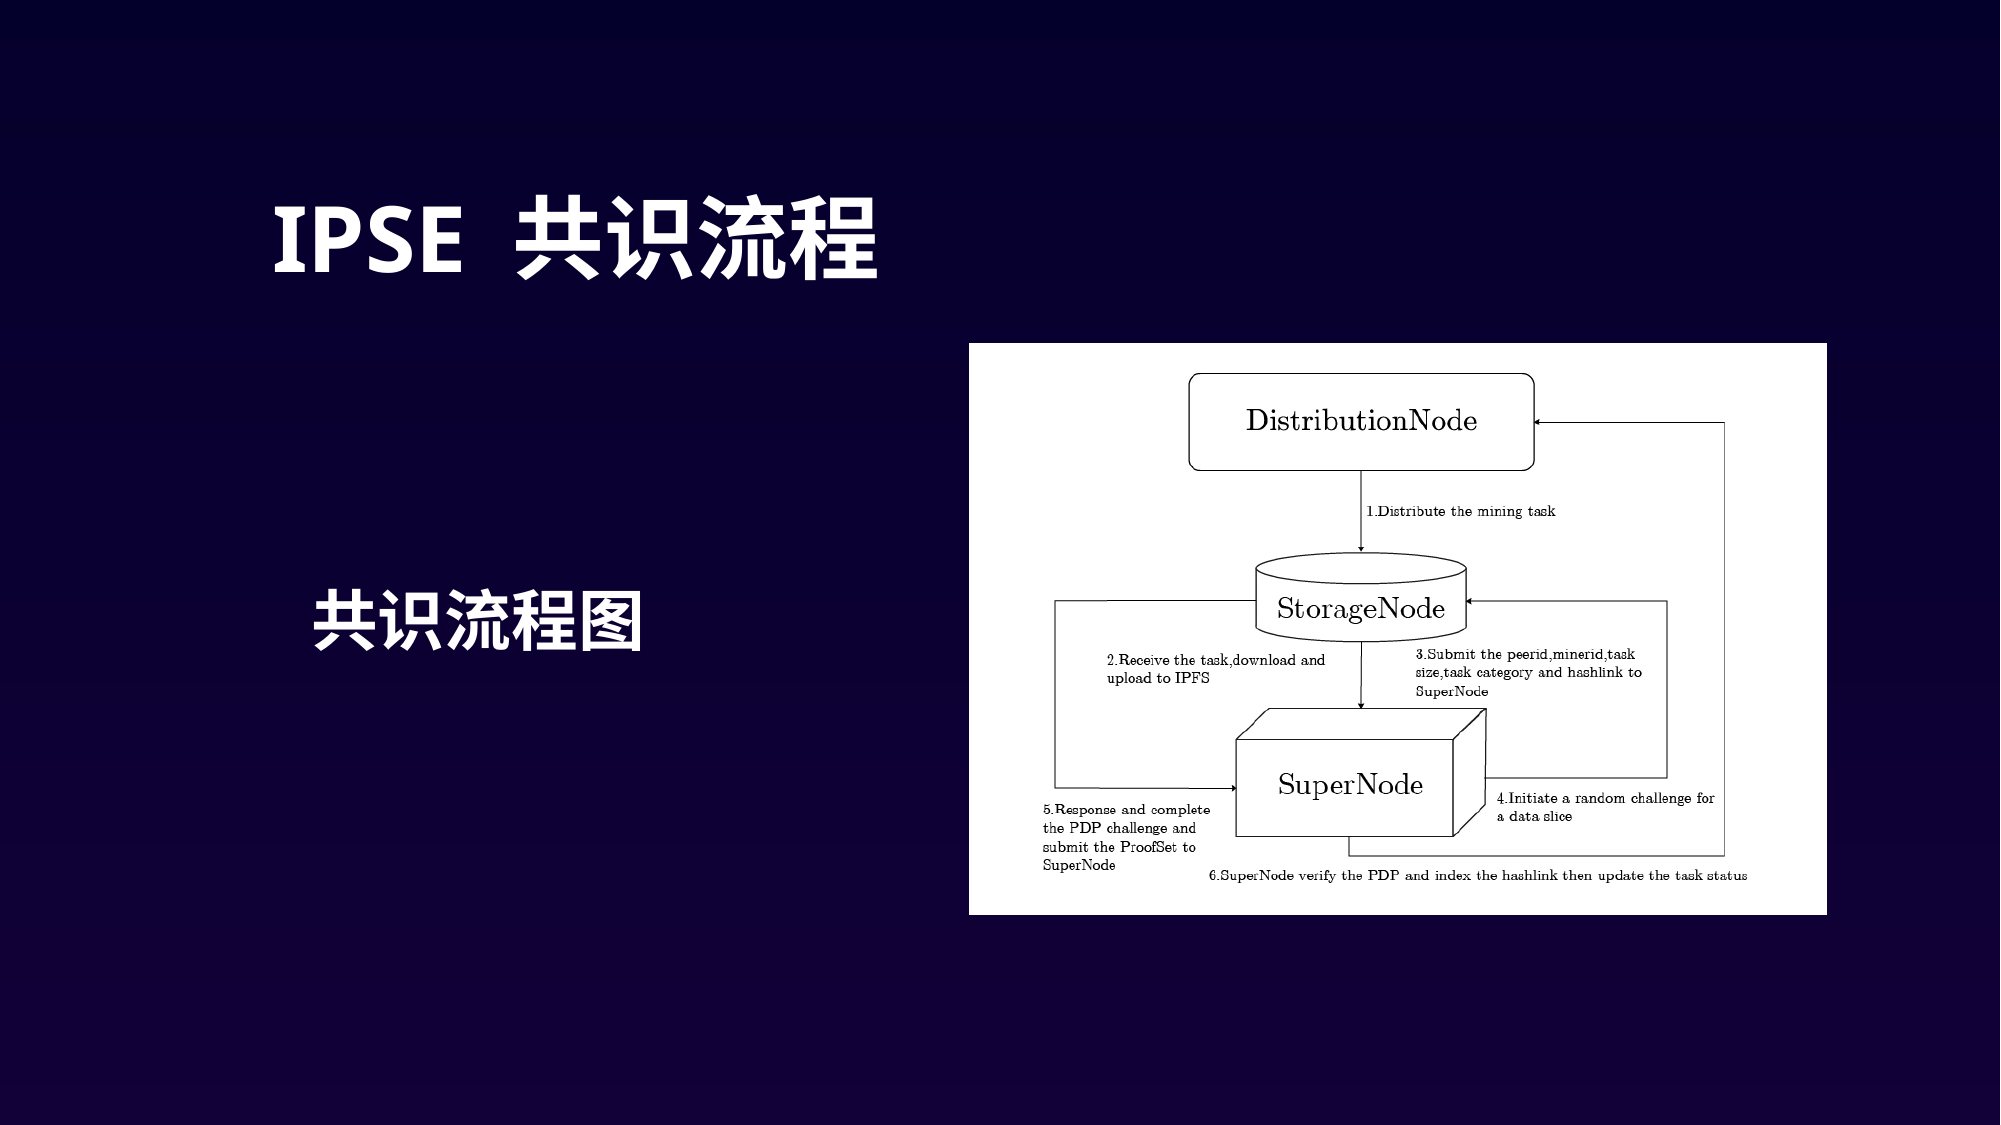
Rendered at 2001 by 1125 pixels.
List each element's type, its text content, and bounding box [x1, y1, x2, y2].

text_box 共识流程图 [275, 571, 681, 667]
text_box IPSE 共识流程 [257, 173, 1872, 299]
picture [969, 343, 1827, 915]
